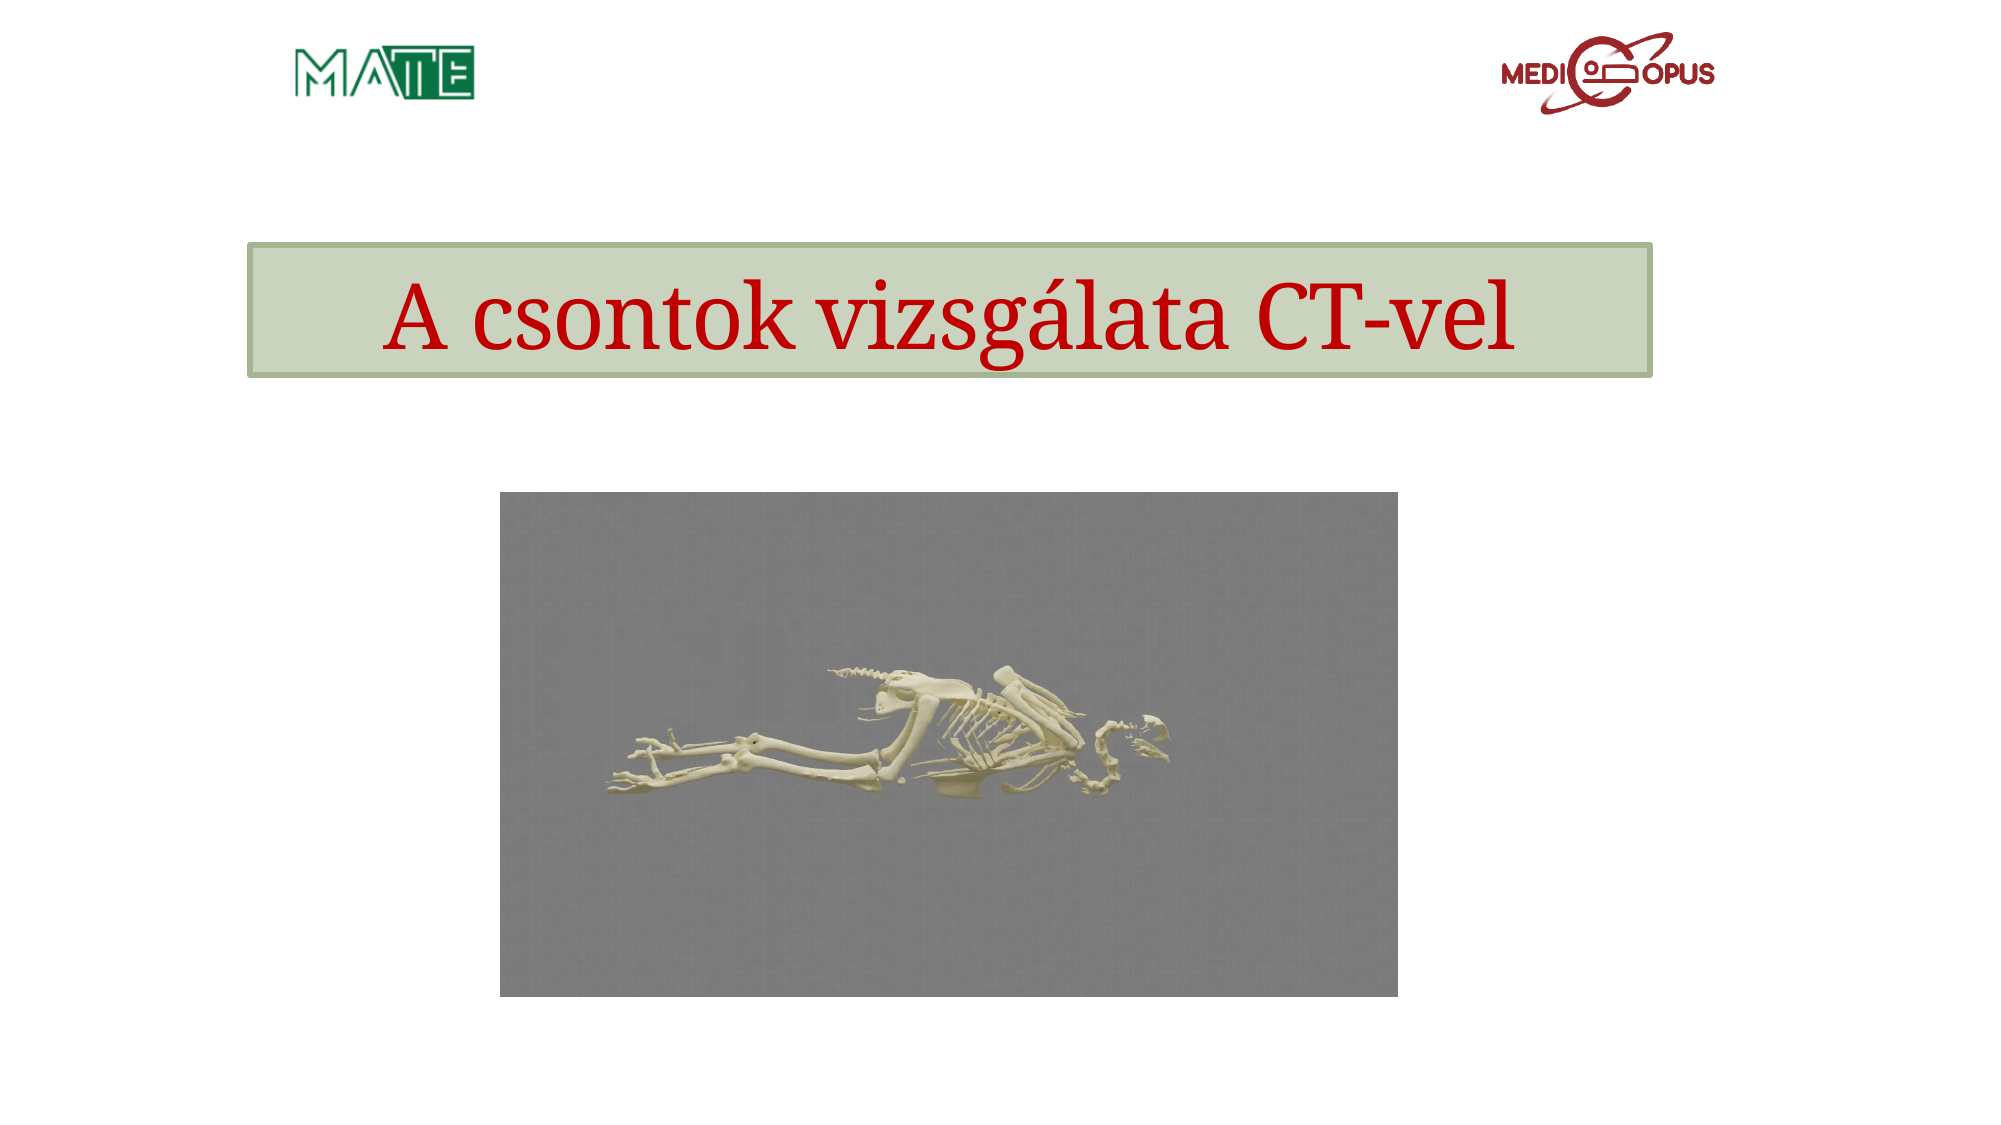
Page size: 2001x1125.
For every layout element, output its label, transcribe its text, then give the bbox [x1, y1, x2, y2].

title A csontok vizsgálata CT-vel [247, 242, 1653, 378]
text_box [501, 493, 1398, 997]
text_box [281, 27, 1720, 119]
